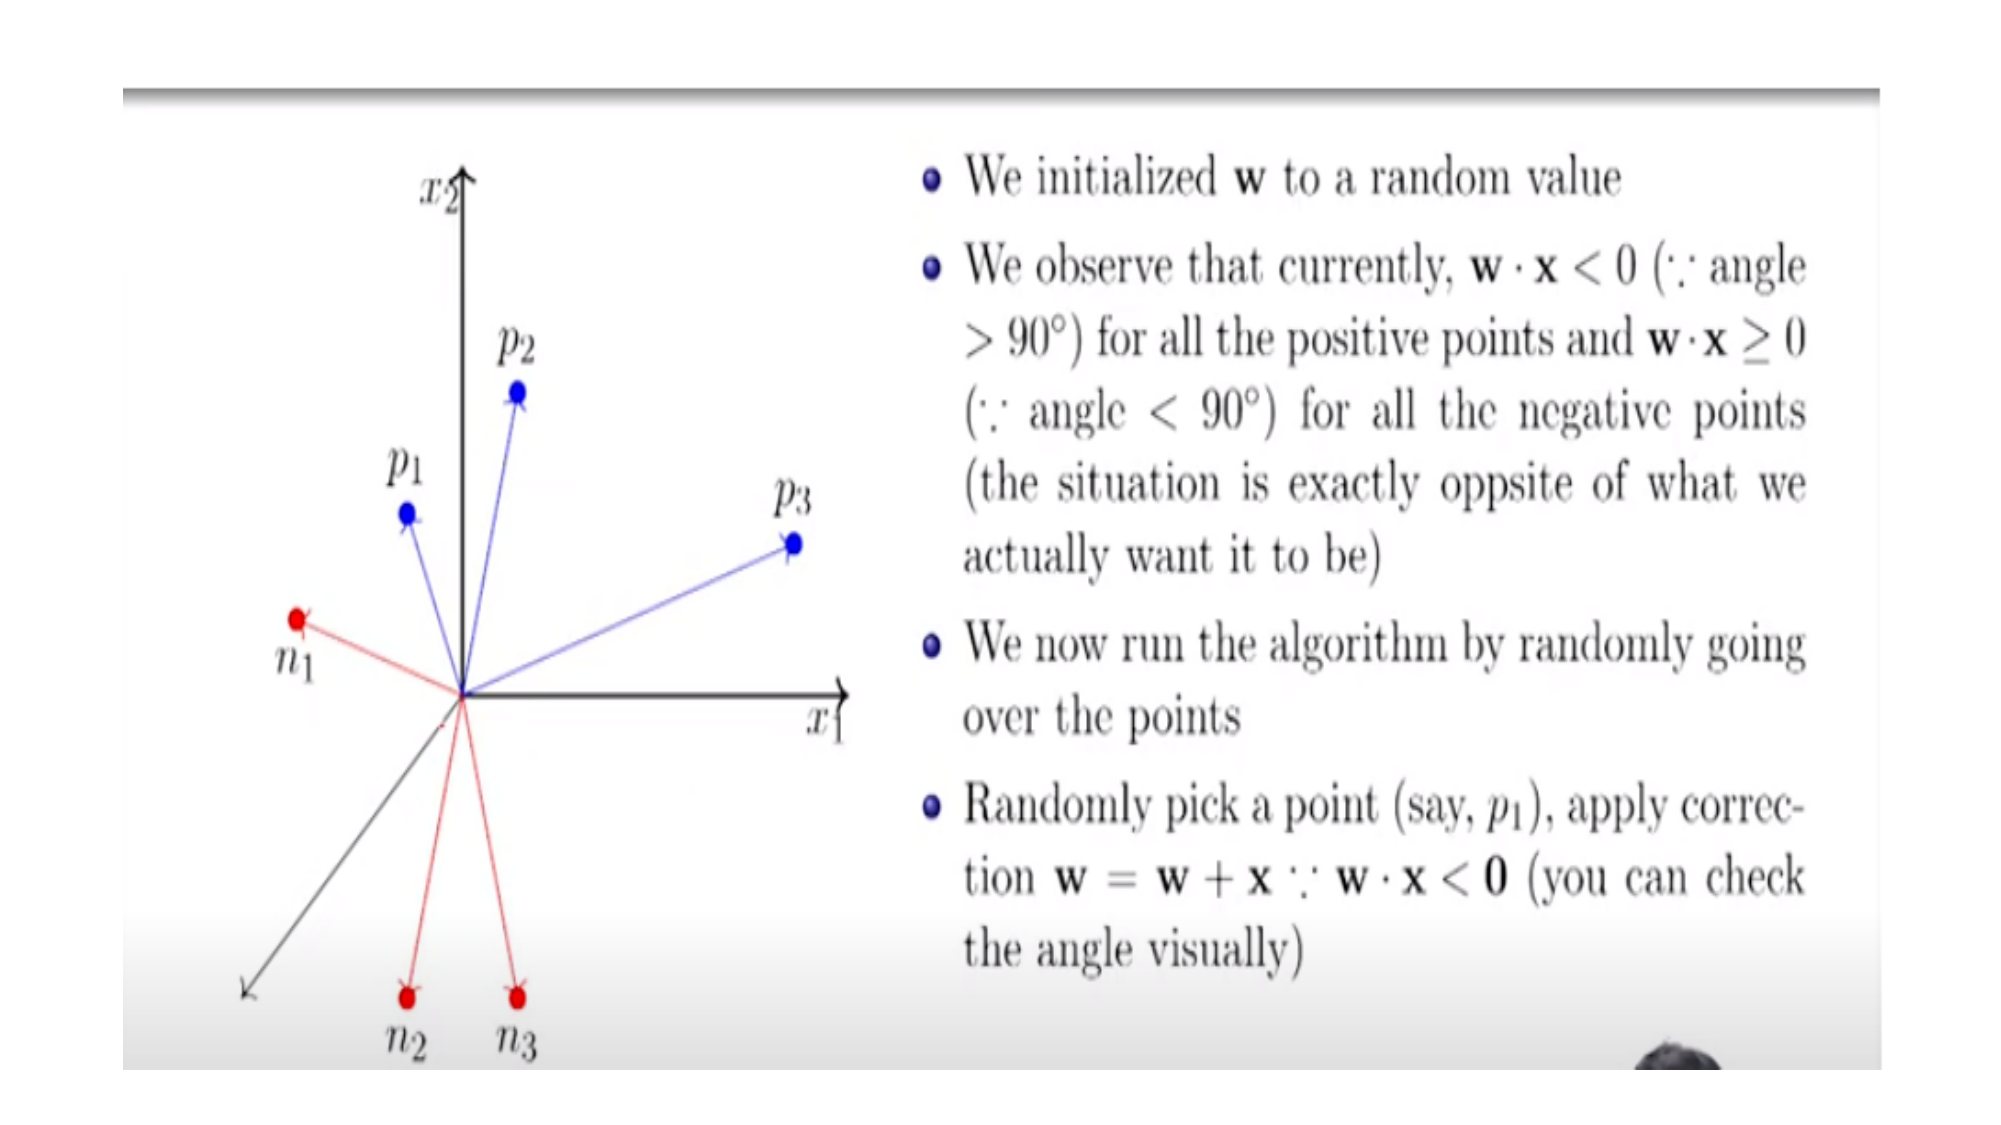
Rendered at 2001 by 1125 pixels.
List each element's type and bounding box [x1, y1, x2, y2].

list [122, 84, 1896, 1071]
